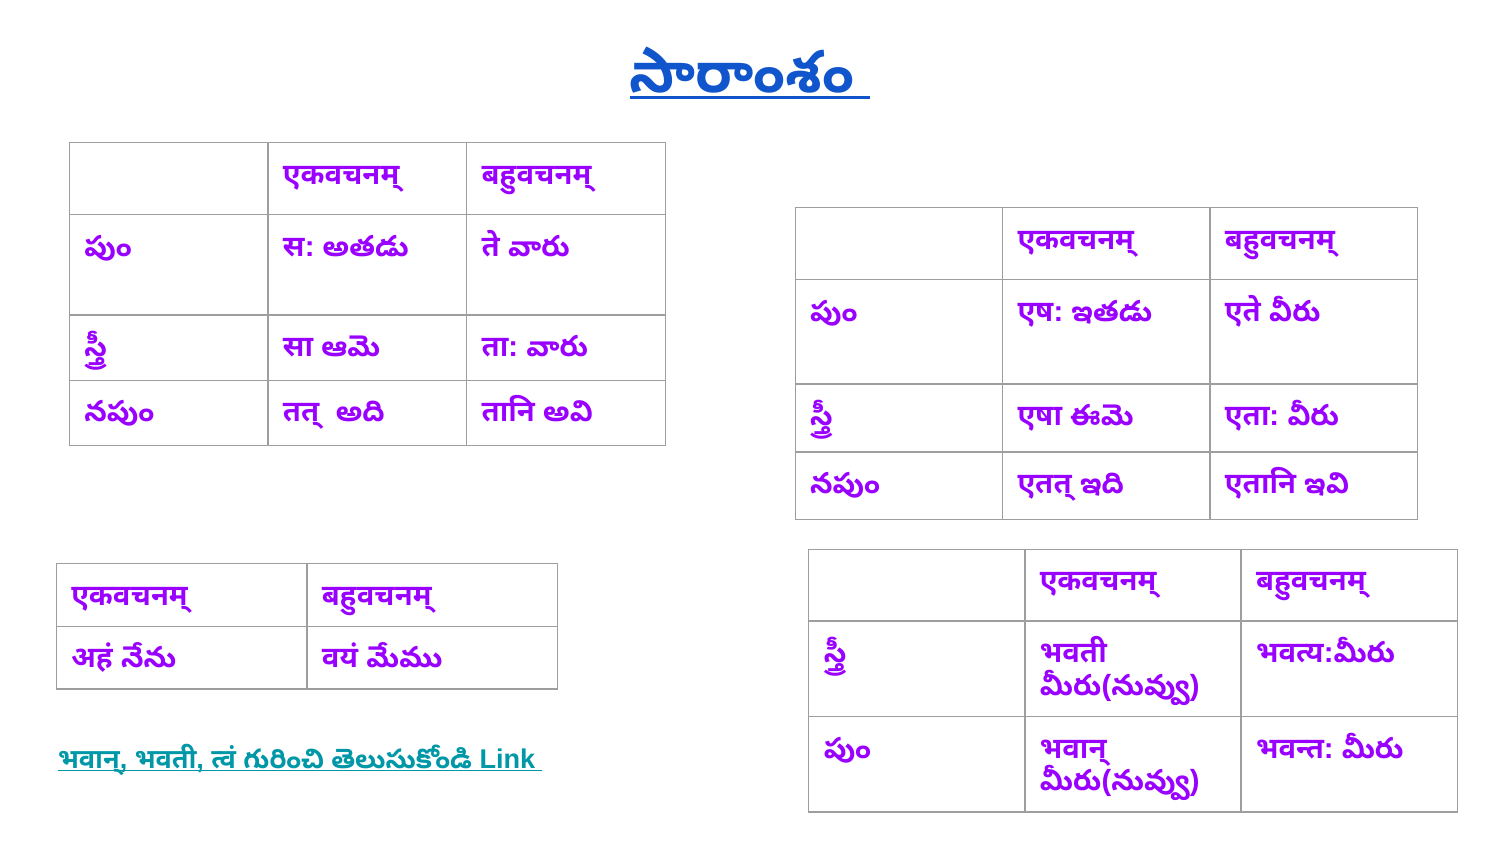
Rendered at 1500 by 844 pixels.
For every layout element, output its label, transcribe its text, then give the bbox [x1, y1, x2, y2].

table_cell तानि అవి [467, 381, 665, 445]
table_header [70, 143, 267, 214]
table_cell ता: వారు [467, 316, 665, 380]
table_cell एतानि ఇవి [1211, 453, 1417, 519]
table_cell పుం [796, 280, 1002, 383]
title సారాంశం [307, 15, 1193, 124]
table_cell నపుం [796, 453, 1002, 519]
table_cell एता: వీరు [1211, 385, 1417, 451]
table_header एकवचनम् [1026, 550, 1240, 620]
table_cell स: అతడు [269, 215, 466, 314]
table_header बहुवचनम् [1211, 208, 1417, 279]
table_cell भवती మీరు(నువ్వు) [1026, 622, 1240, 716]
table_cell तत् అది [269, 381, 466, 445]
table_header बहुवचनम् [467, 143, 665, 214]
table_cell भवन्त: మీరు [1242, 717, 1457, 811]
table_cell एते వీరు [1211, 280, 1417, 383]
table_cell भवत्य:మీరు [1242, 622, 1457, 716]
table_header बहुवचनम् [1242, 550, 1457, 620]
table_cell सा ఆమె [269, 316, 466, 380]
table_header एकवचनम् [1003, 208, 1209, 279]
table_cell నపుం [70, 381, 267, 445]
table_header बहुवचनम् [308, 564, 557, 626]
text_box भवान्, भवती, त्वं గురించి తెలుసుకోండి Link [43, 726, 784, 789]
table_cell స్త్రీ [796, 385, 1002, 451]
table_cell एषा ఈమె [1003, 385, 1209, 451]
table_cell స్త్రీ [70, 316, 267, 380]
table_cell పుం [70, 215, 267, 314]
table_header [809, 550, 1024, 620]
table_cell एष: ఇతడు [1003, 280, 1209, 383]
table_cell भवान् మీరు(నువ్వు) [1026, 717, 1240, 811]
table_cell एतत् ఇది [1003, 453, 1209, 519]
table_cell పుం [809, 717, 1024, 811]
table_cell స్త్రీ [809, 622, 1024, 716]
table_cell वयं మేము [308, 627, 557, 688]
table_header एकवचनम् [269, 143, 466, 214]
table_cell अहं నేను [57, 627, 306, 688]
table_header [796, 208, 1002, 279]
table_header एकवचनम् [57, 564, 306, 626]
table_cell ते వారు [467, 215, 665, 314]
